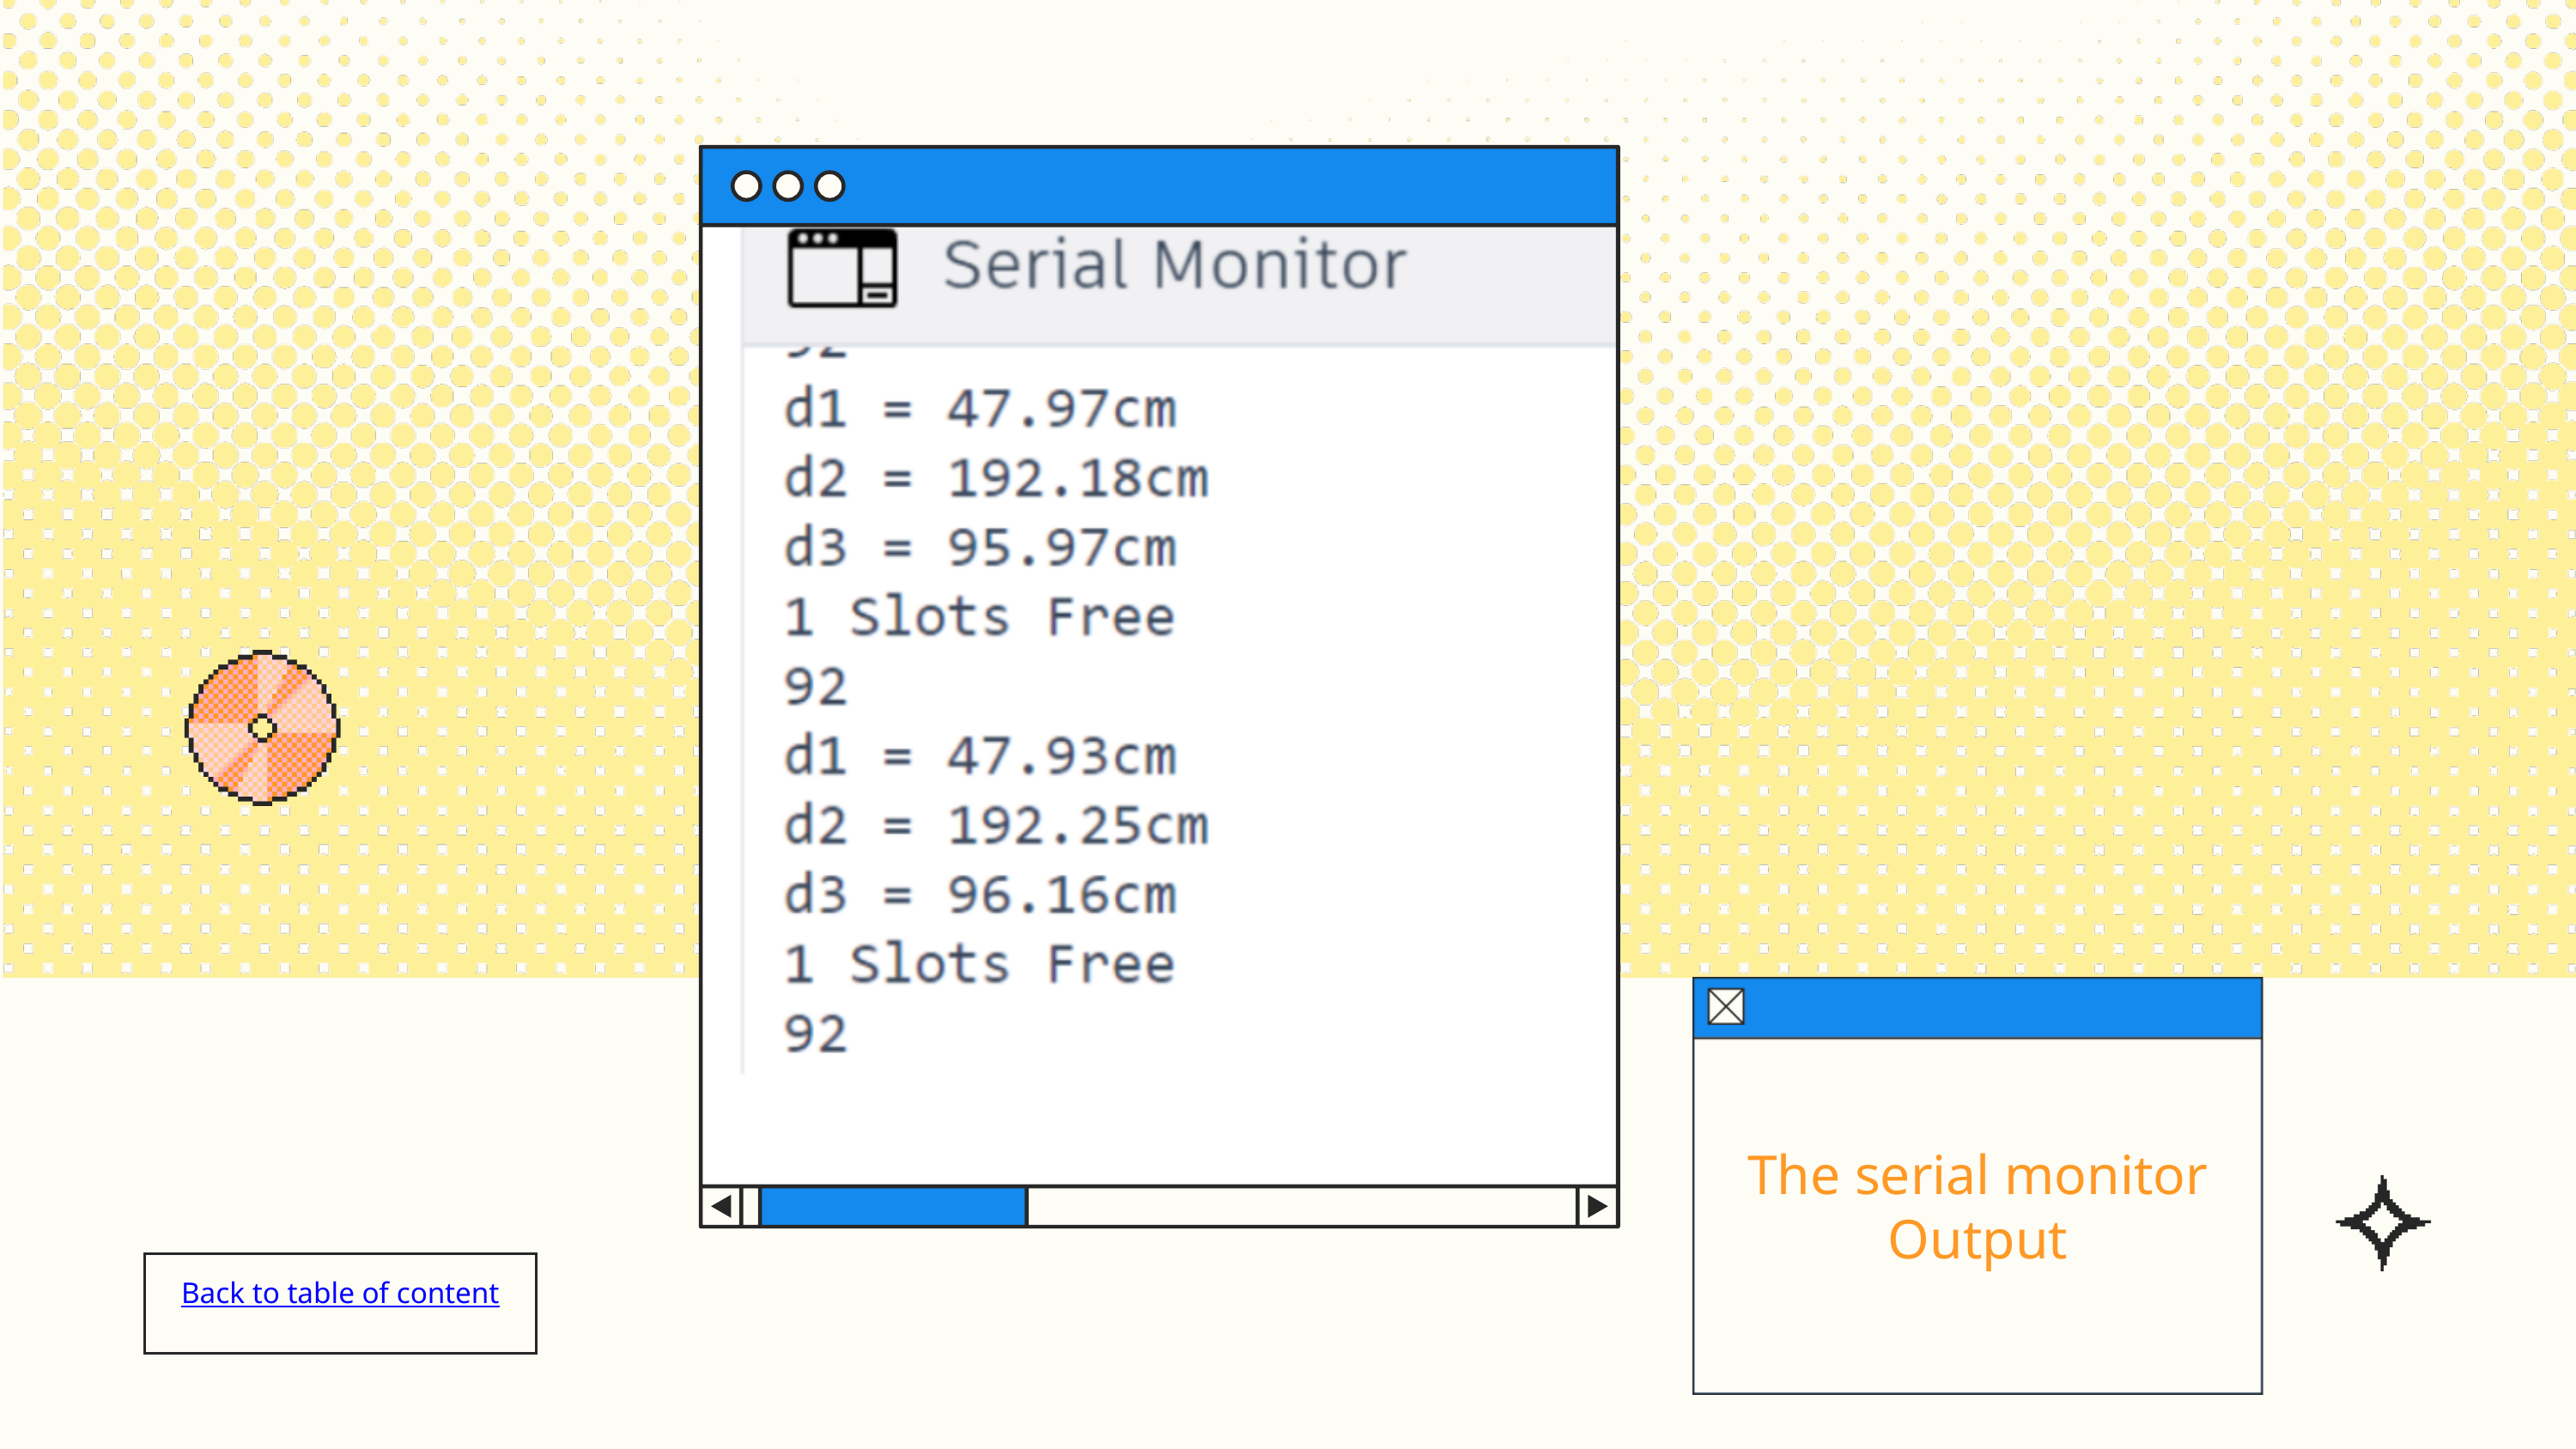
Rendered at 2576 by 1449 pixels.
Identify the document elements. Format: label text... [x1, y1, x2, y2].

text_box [144, 1253, 537, 1354]
text_box [3, 0, 2576, 978]
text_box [698, 144, 1620, 1229]
text_box The serial monitor Output [1741, 1140, 2215, 1270]
text_box [2336, 1175, 2432, 1271]
text_box [184, 650, 341, 806]
text_box [1692, 977, 2264, 1395]
